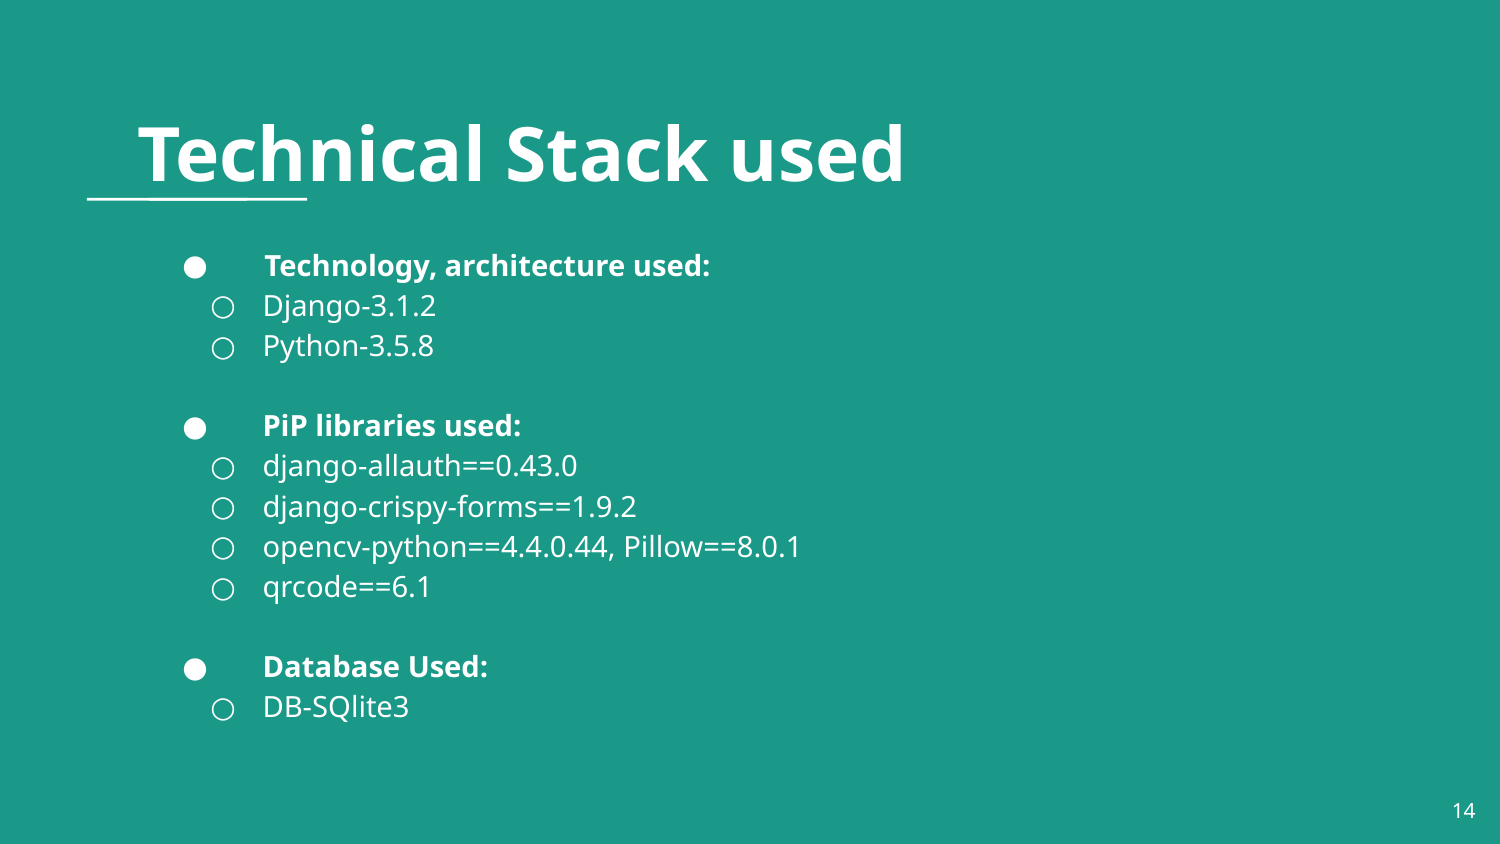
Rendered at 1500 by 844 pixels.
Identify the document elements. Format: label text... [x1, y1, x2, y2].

title Technical Stack used [122, 91, 984, 196]
text_box Technology, architecture used: Django-3.1.2 Python-3.5.8 PiP libraries used: django-allauth==0.43.0 django-crispy-forms==1.9.2 opencv-python==4.4.0.44, Pillow==8.0.1 qrcode==6.1 Database Used: DB-SQlite3 [144, 226, 1058, 750]
slide_number ‹#› [1400, 779, 1491, 844]
